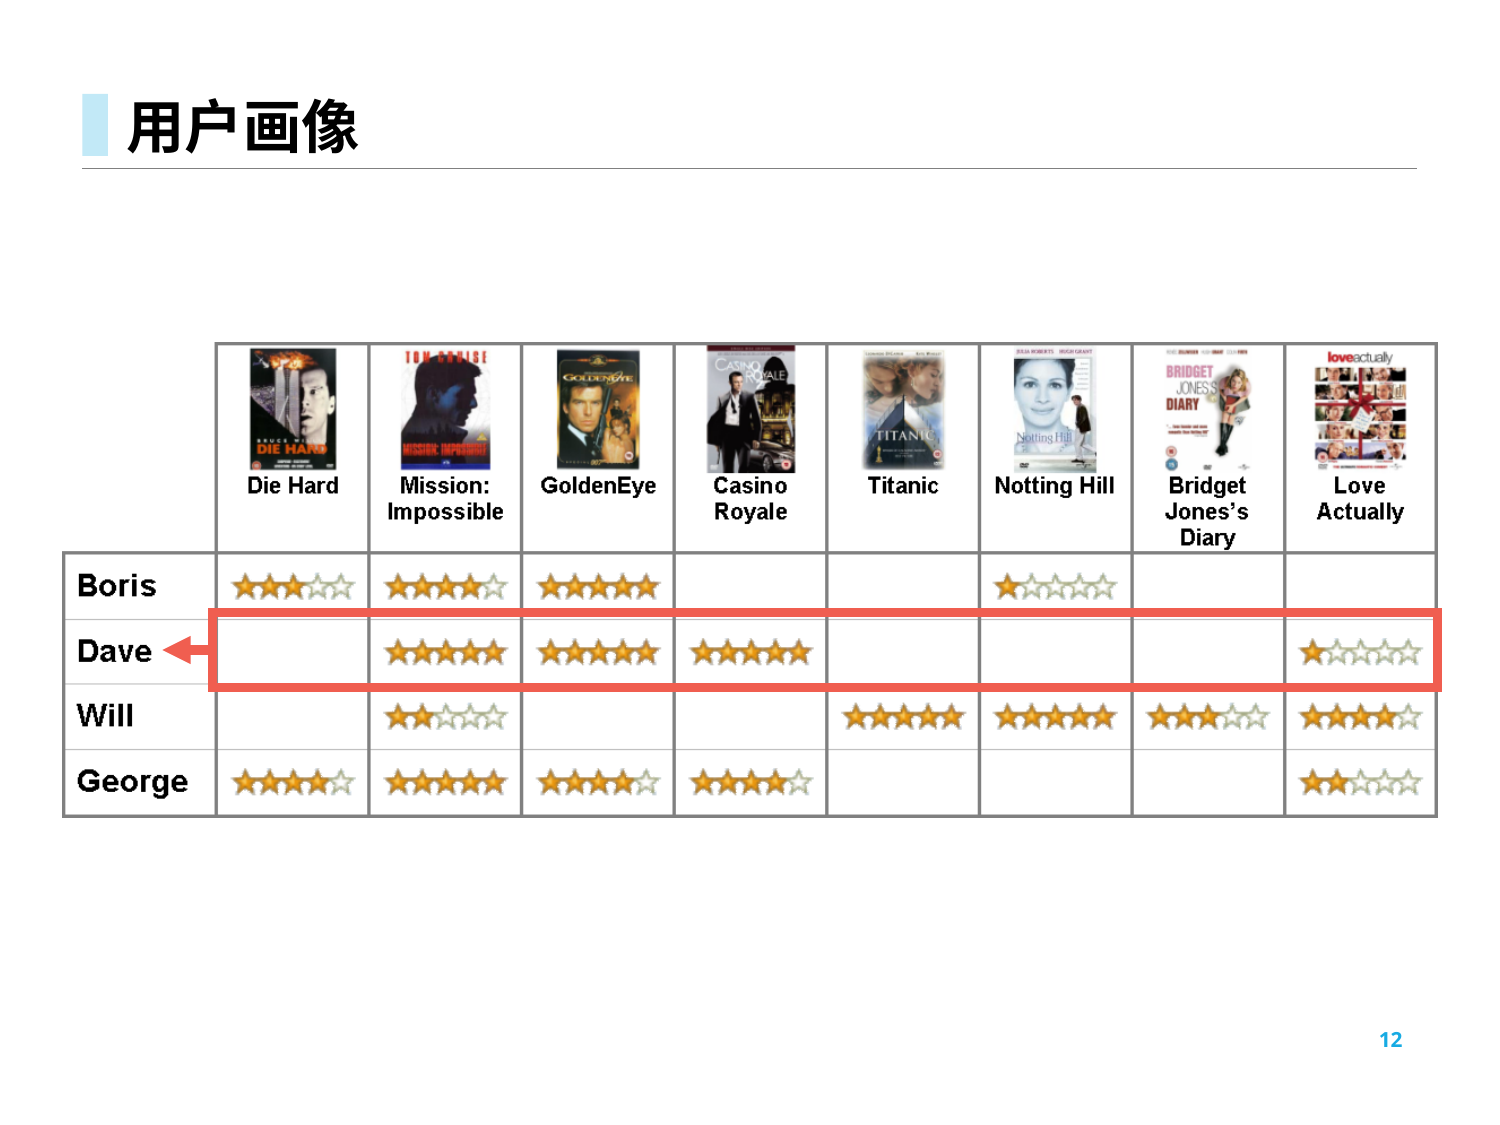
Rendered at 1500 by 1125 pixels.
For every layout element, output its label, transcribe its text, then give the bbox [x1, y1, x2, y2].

slide_number 12 [1059, 1023, 1418, 1058]
picture [62, 342, 1438, 818]
title 用户画像 [111, 0, 1447, 169]
